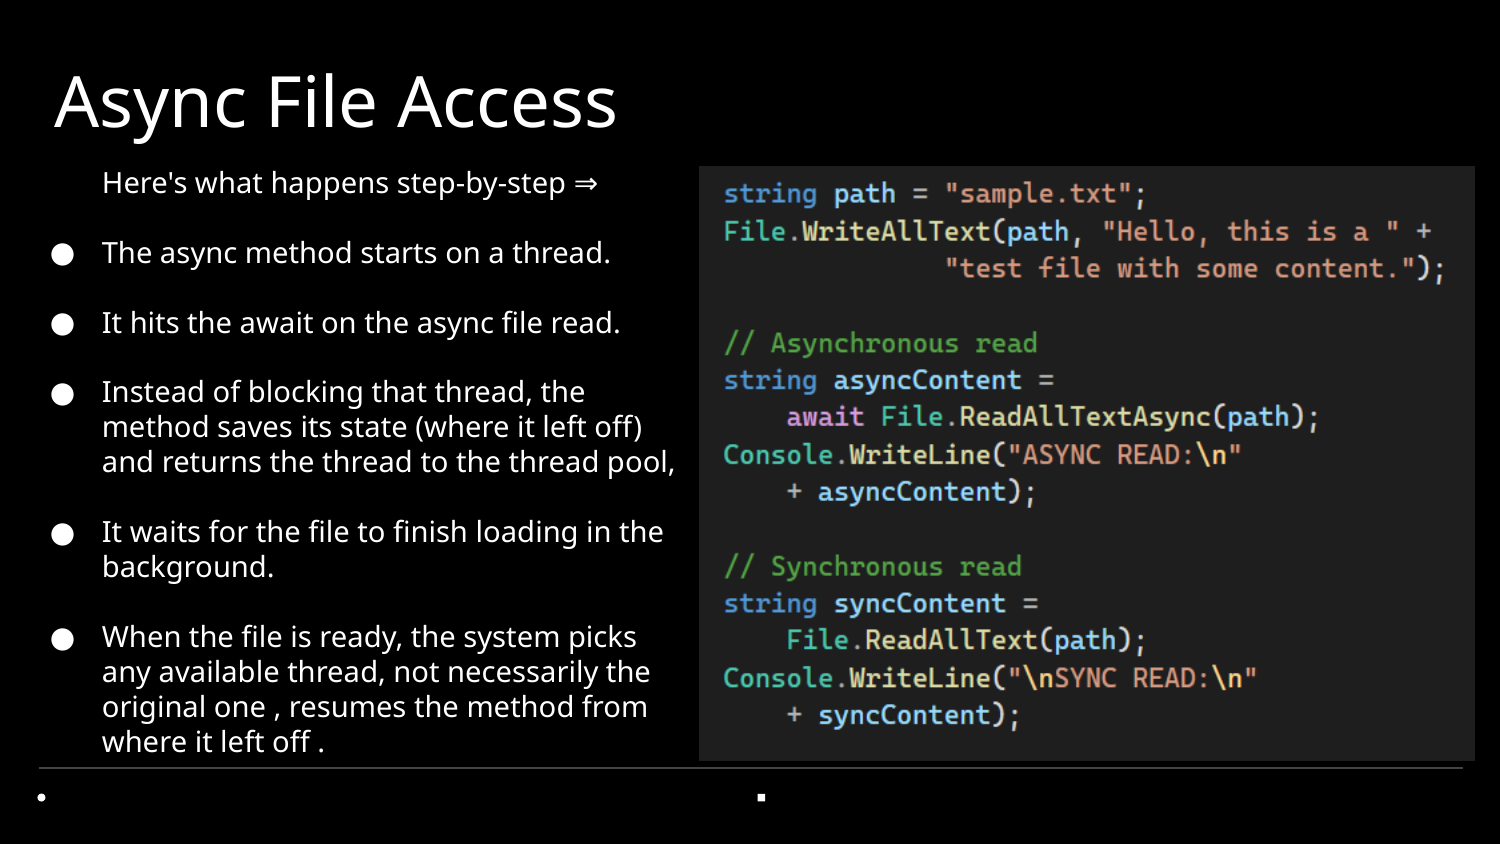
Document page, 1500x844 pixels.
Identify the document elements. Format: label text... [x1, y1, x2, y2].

title Async File Access [54, 37, 1355, 142]
text_box Here's what happens step-by-step ⇒ The async method starts on a thread. It hits the await on the async file read. Instead of blocking that thread, the method saves its state (where it left off) and returns the thread to the thread pool, It waits for the file to finish loading in the background. When the file is ready, the system picks any available thread, not necessarily the original one , resumes the method from where it left off . [11, 149, 700, 806]
picture [699, 166, 1476, 761]
